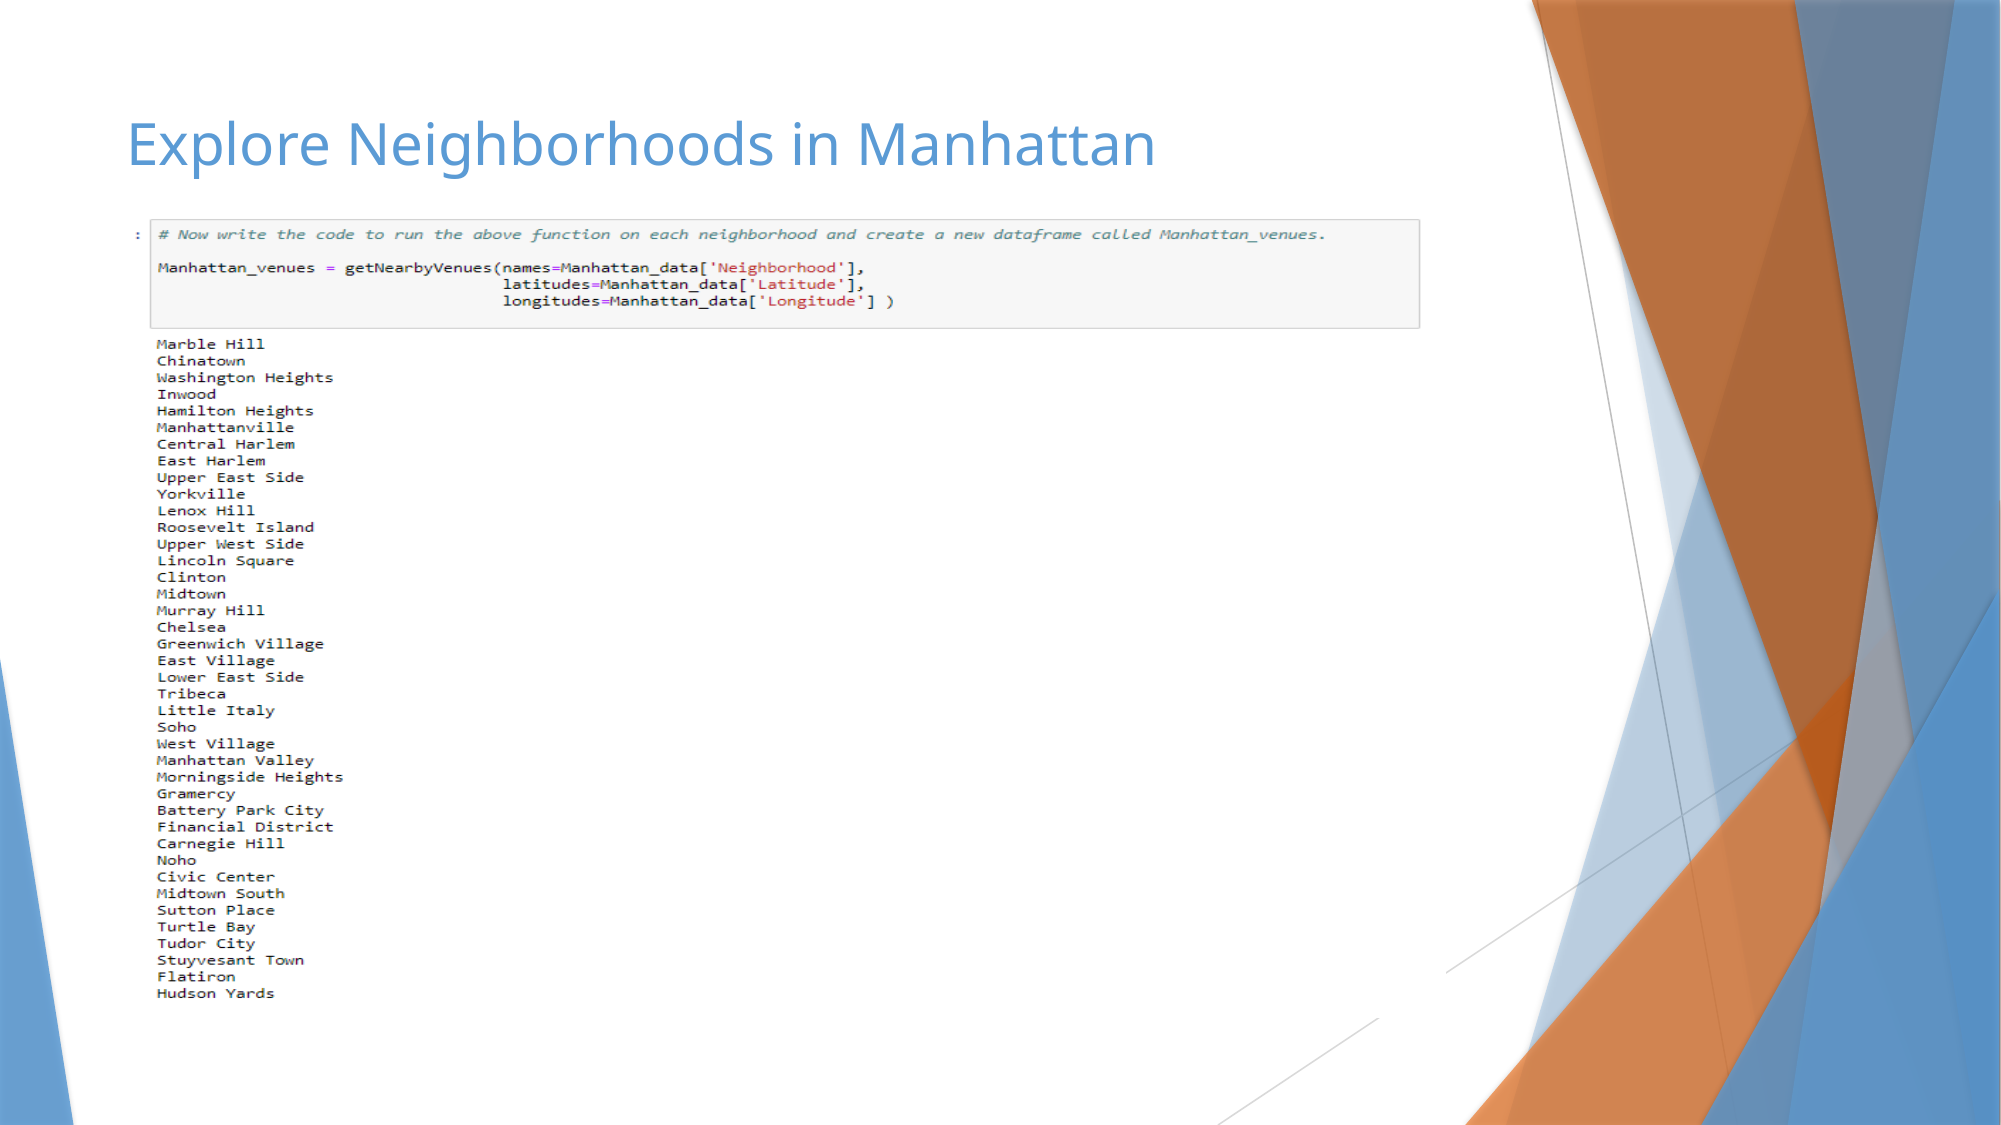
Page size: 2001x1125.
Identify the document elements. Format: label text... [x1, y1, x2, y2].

title Explore Neighborhoods in Manhattan [111, 99, 1522, 317]
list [132, 207, 1447, 1018]
